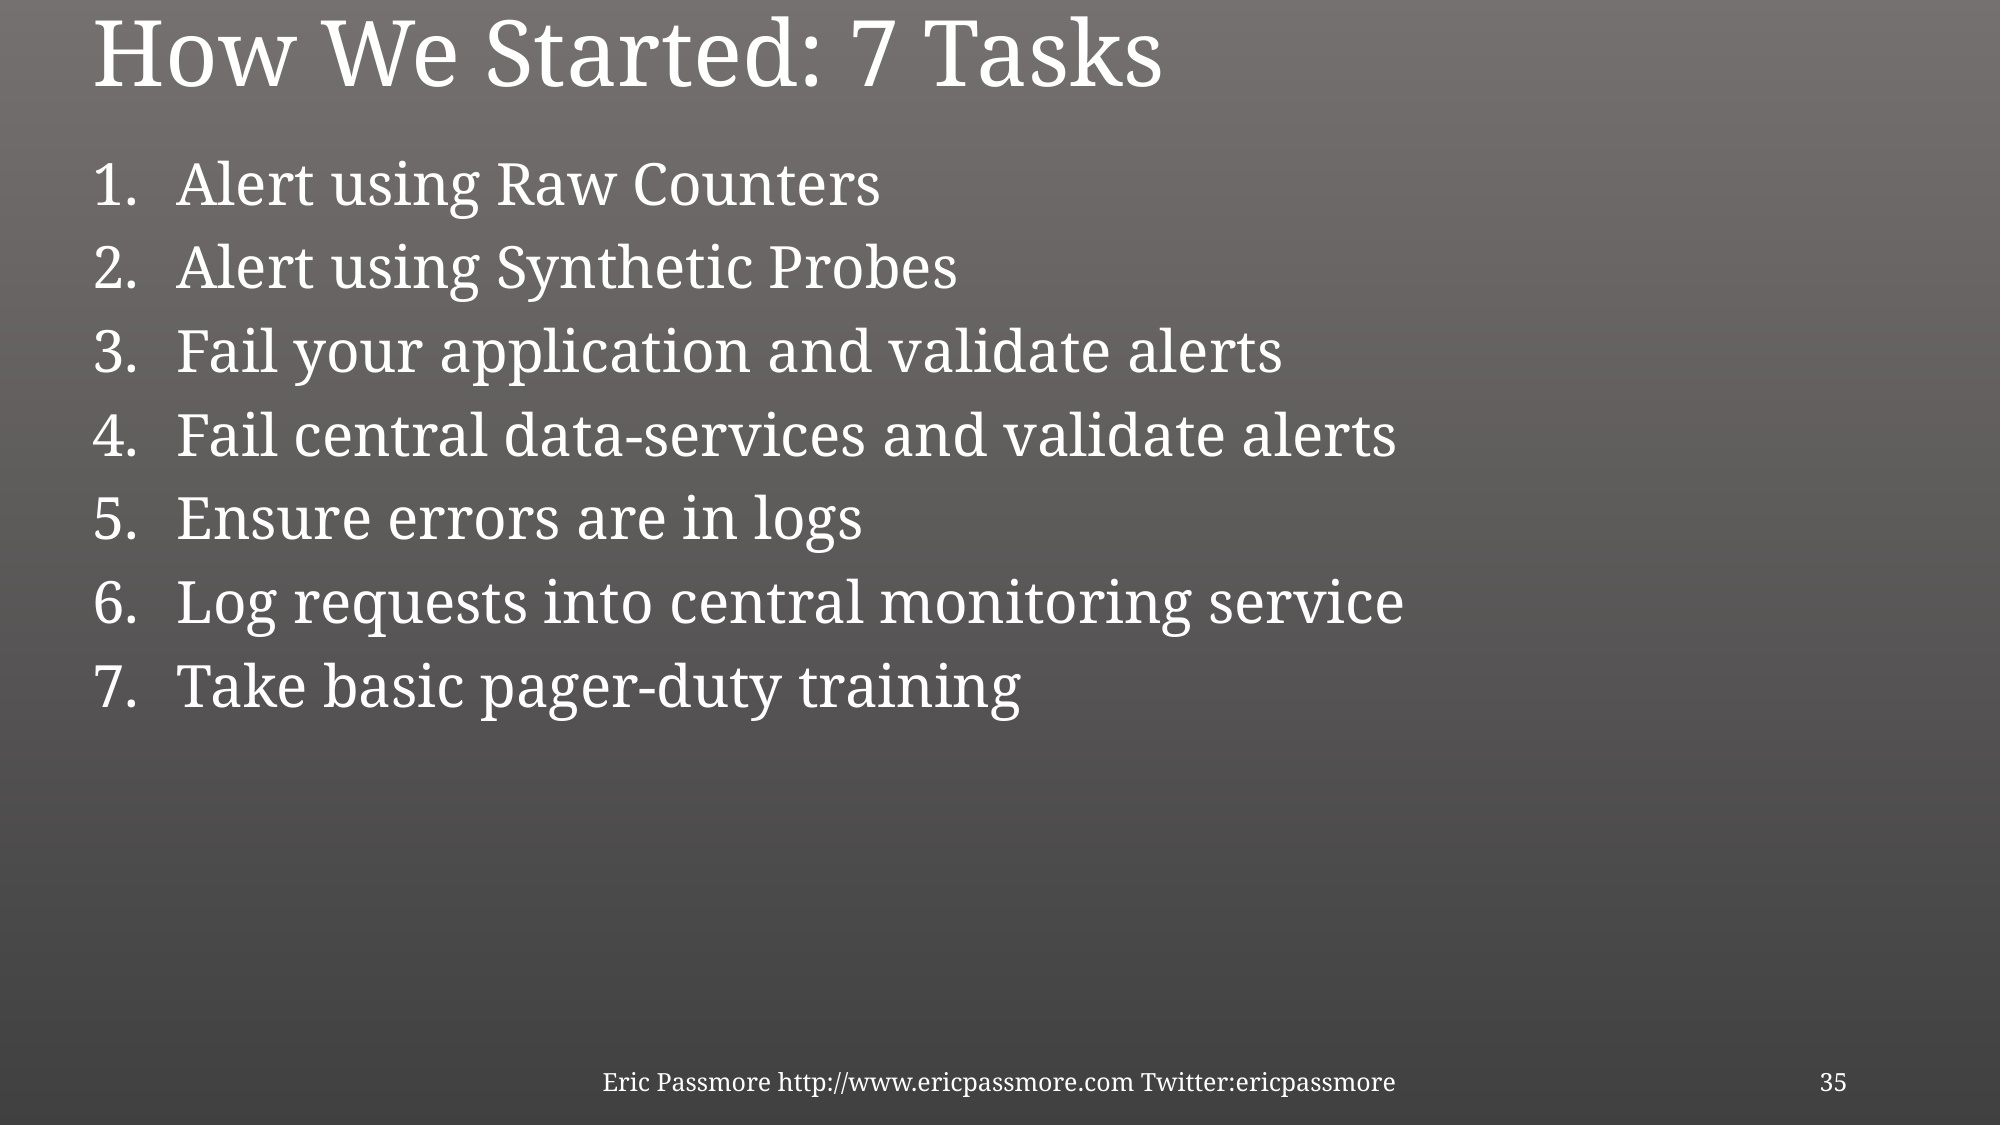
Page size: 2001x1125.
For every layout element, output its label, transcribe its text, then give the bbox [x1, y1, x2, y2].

slide_number 35 [1412, 1063, 1863, 1103]
title How We Started: 7 Tasks [77, 0, 1725, 115]
footer Eric Passmore http://www.ericpassmore.com Twitter:ericpassmore [587, 1063, 1412, 1103]
list Alert using Raw Counters Alert using Synthetic Probes Fail your application and validate alerts Fail central data-services and validate alerts Ensure errors are in logs Log requests into central monitoring service Take basic pager-duty training [77, 147, 2000, 1031]
